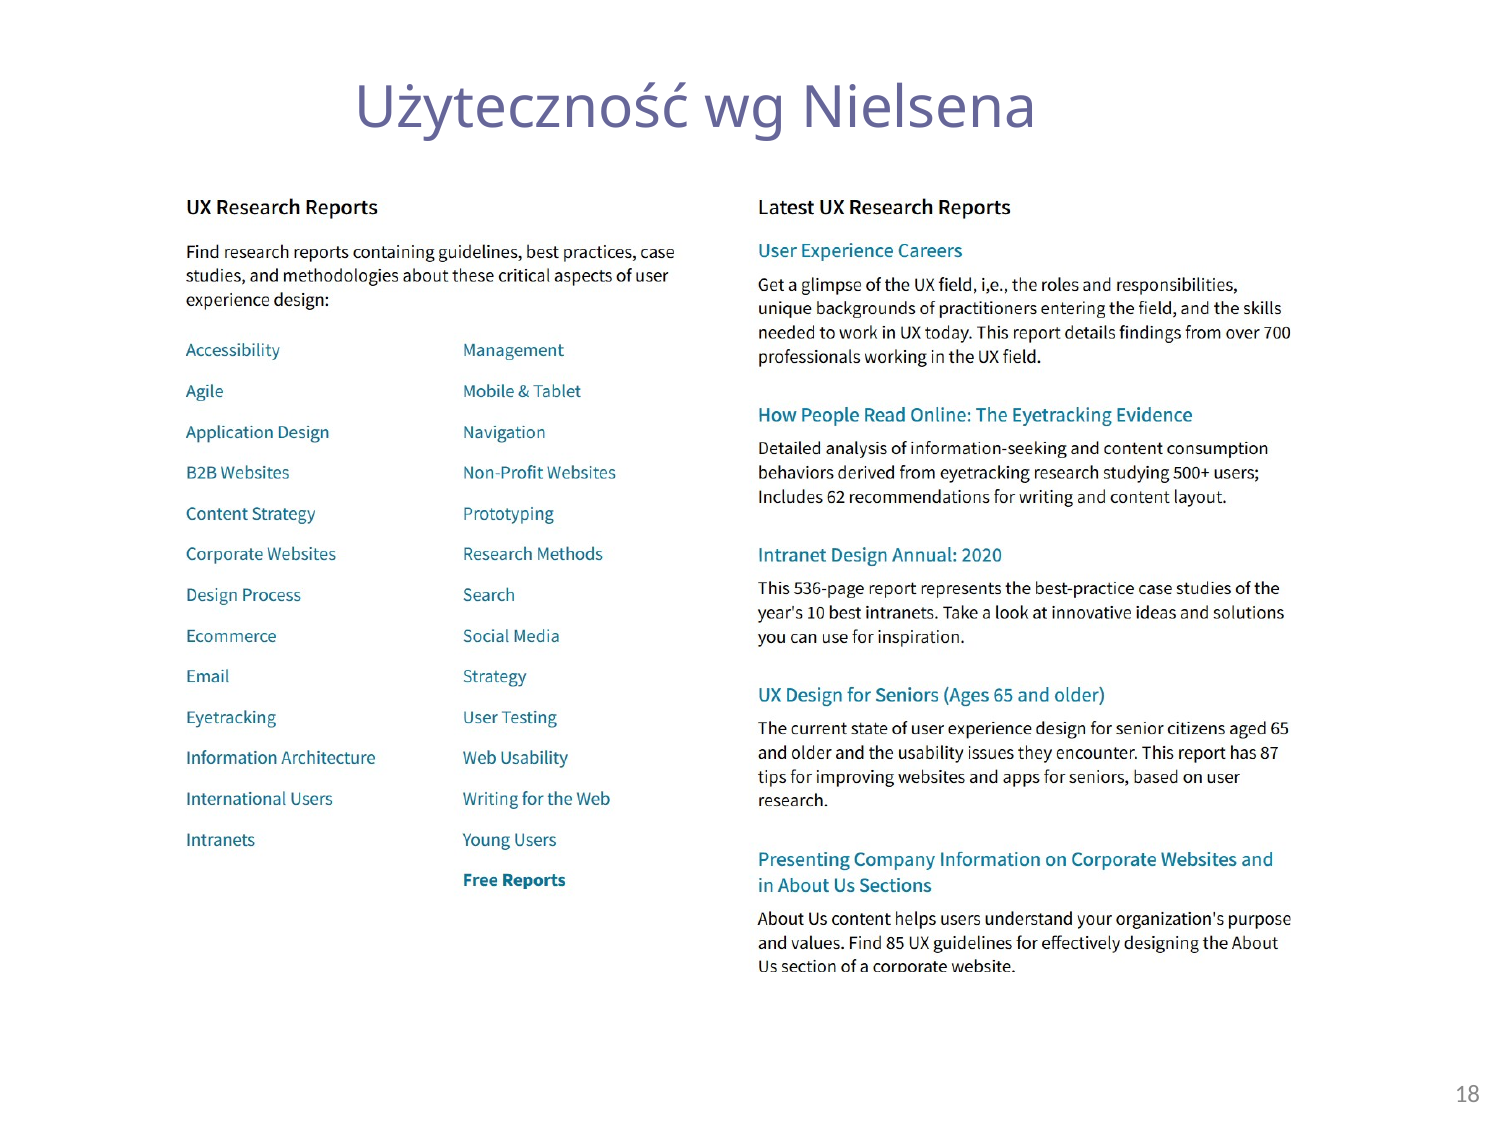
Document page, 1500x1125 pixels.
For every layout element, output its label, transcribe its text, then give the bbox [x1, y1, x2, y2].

slide_number 18 [1448, 1081, 1486, 1125]
text_box [185, 198, 1291, 972]
title Użyteczność wg Nielsena [352, 66, 1174, 198]
